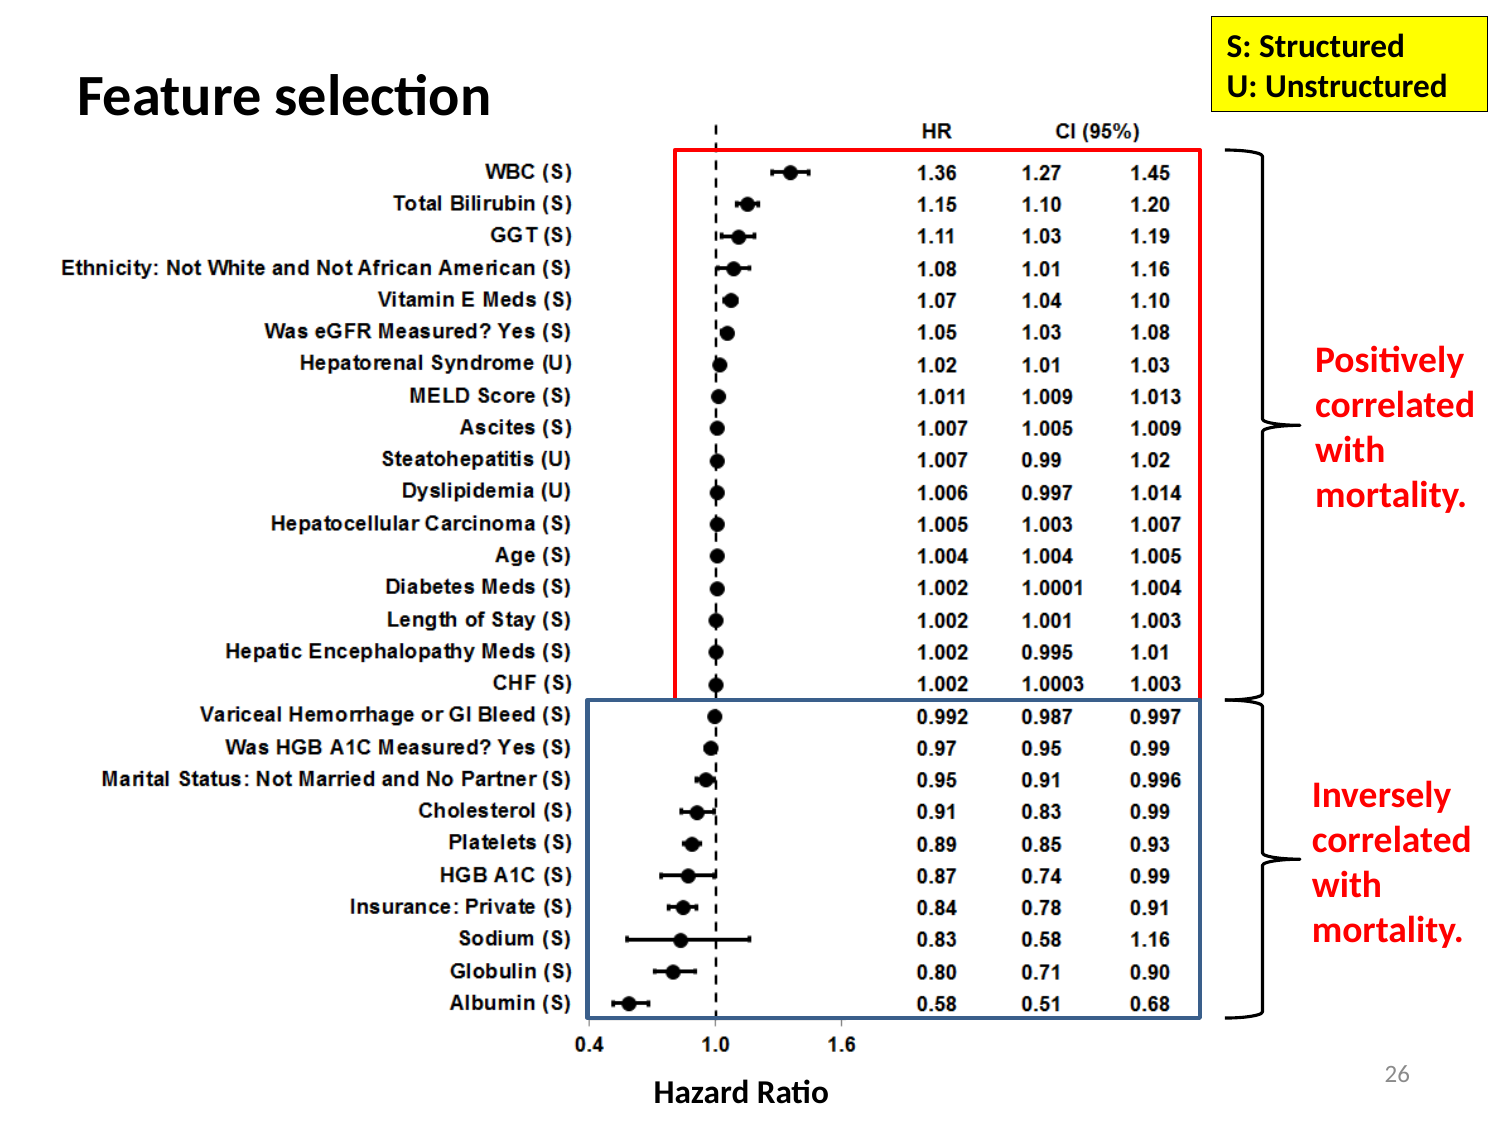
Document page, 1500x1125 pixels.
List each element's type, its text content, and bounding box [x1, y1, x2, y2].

text_box Feature selection [62, 50, 1400, 135]
slide_number 26 [1074, 1042, 1425, 1103]
text_box [1198, 148, 1202, 698]
text_box S: Structured U: Unstructured [1211, 16, 1488, 112]
text_box Inversely correlated with mortality. [1297, 762, 1487, 958]
text_box [1224, 149, 1301, 700]
text_box Positively correlated with mortality. [1300, 328, 1491, 523]
text_box Hazard Ratio [638, 1075, 845, 1118]
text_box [49, 112, 1193, 1067]
text_box [1224, 699, 1301, 1019]
text_box [1198, 698, 1202, 1020]
